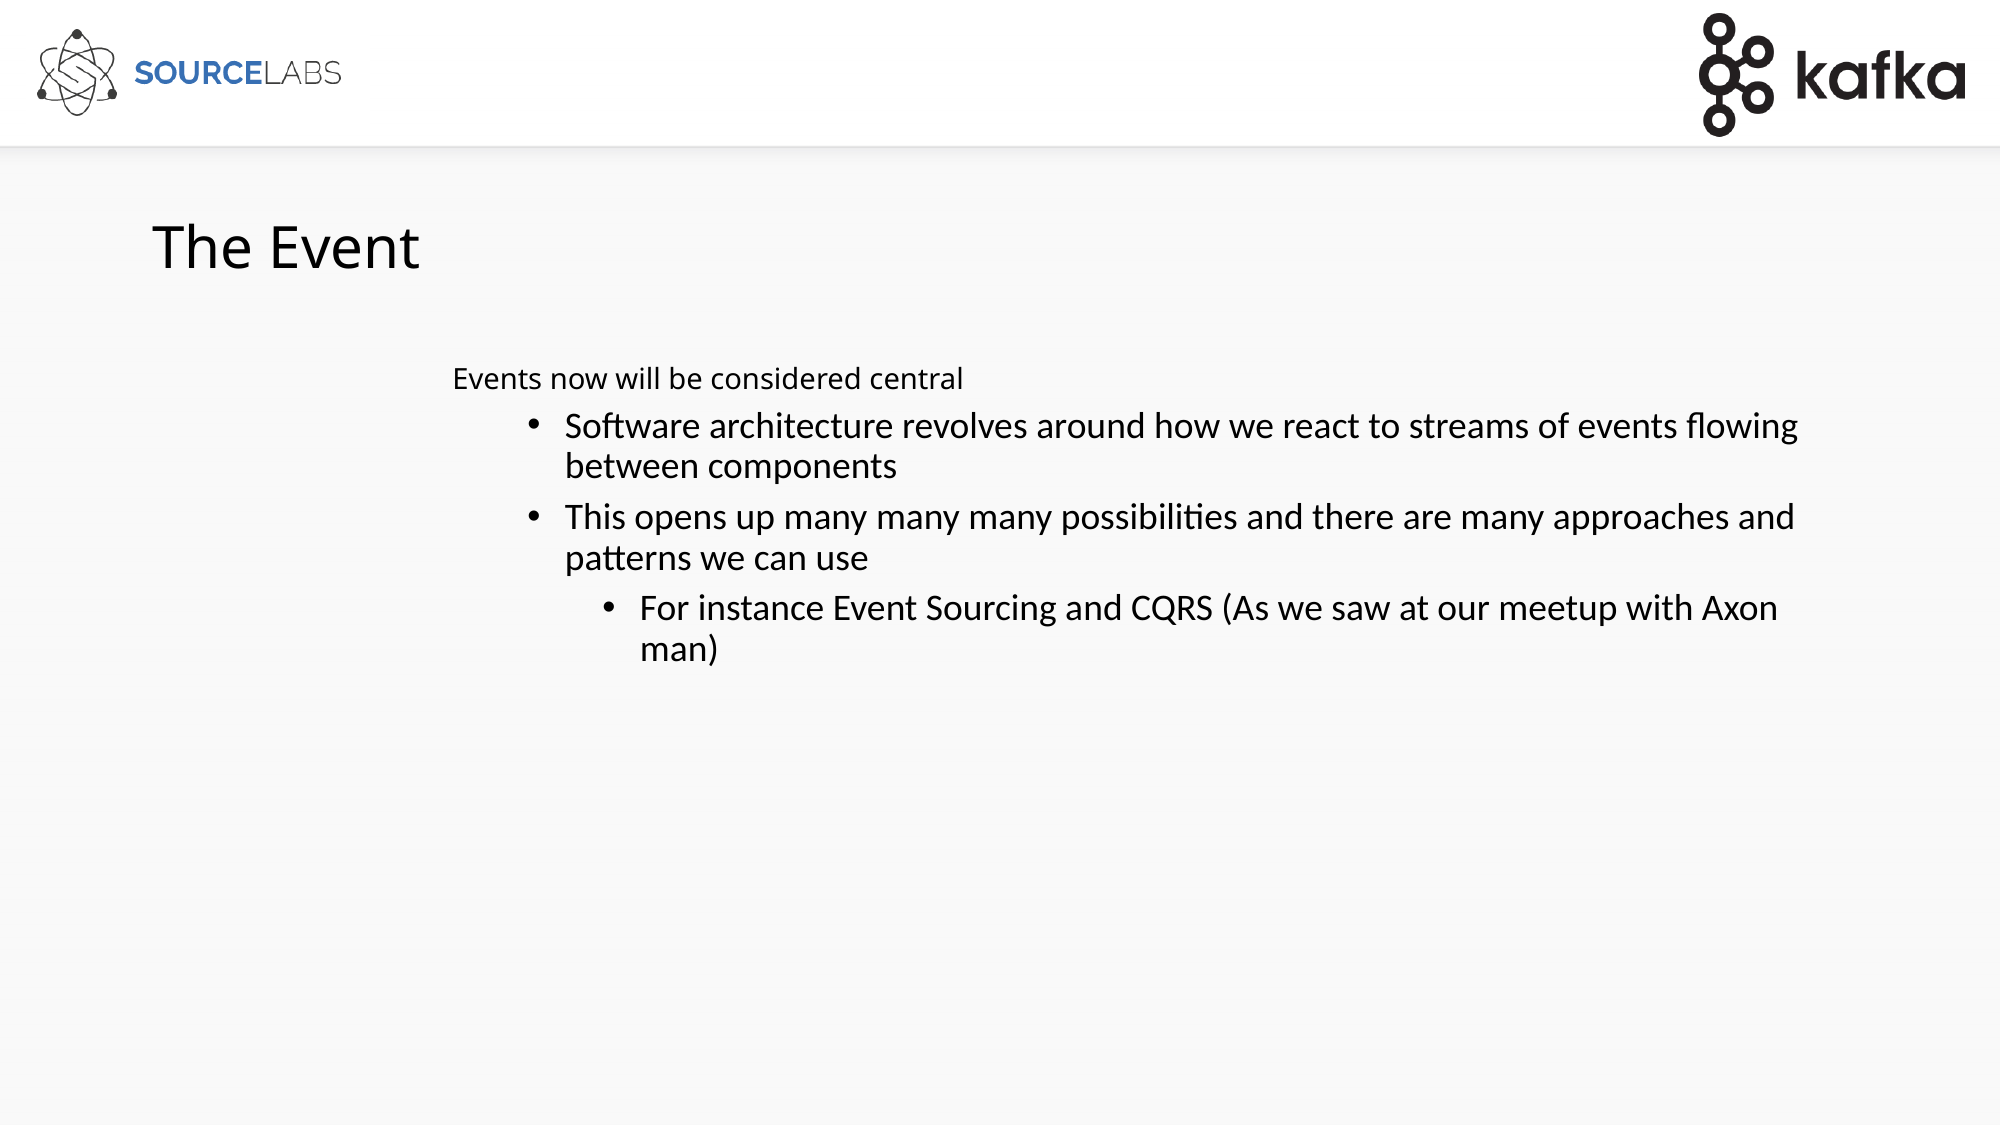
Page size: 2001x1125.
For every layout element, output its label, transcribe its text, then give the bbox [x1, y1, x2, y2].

list Events now will be considered central Software architecture revolves around how we react to streams of events flowing between components This opens up many many many possibilities and there are many approaches and patterns we can use For instance Event Sourcing and CQRS (As we saw at our meetup with Axon man) [137, 356, 1863, 1033]
picture [0, 3, 2000, 1125]
title The Event [137, 161, 1863, 337]
